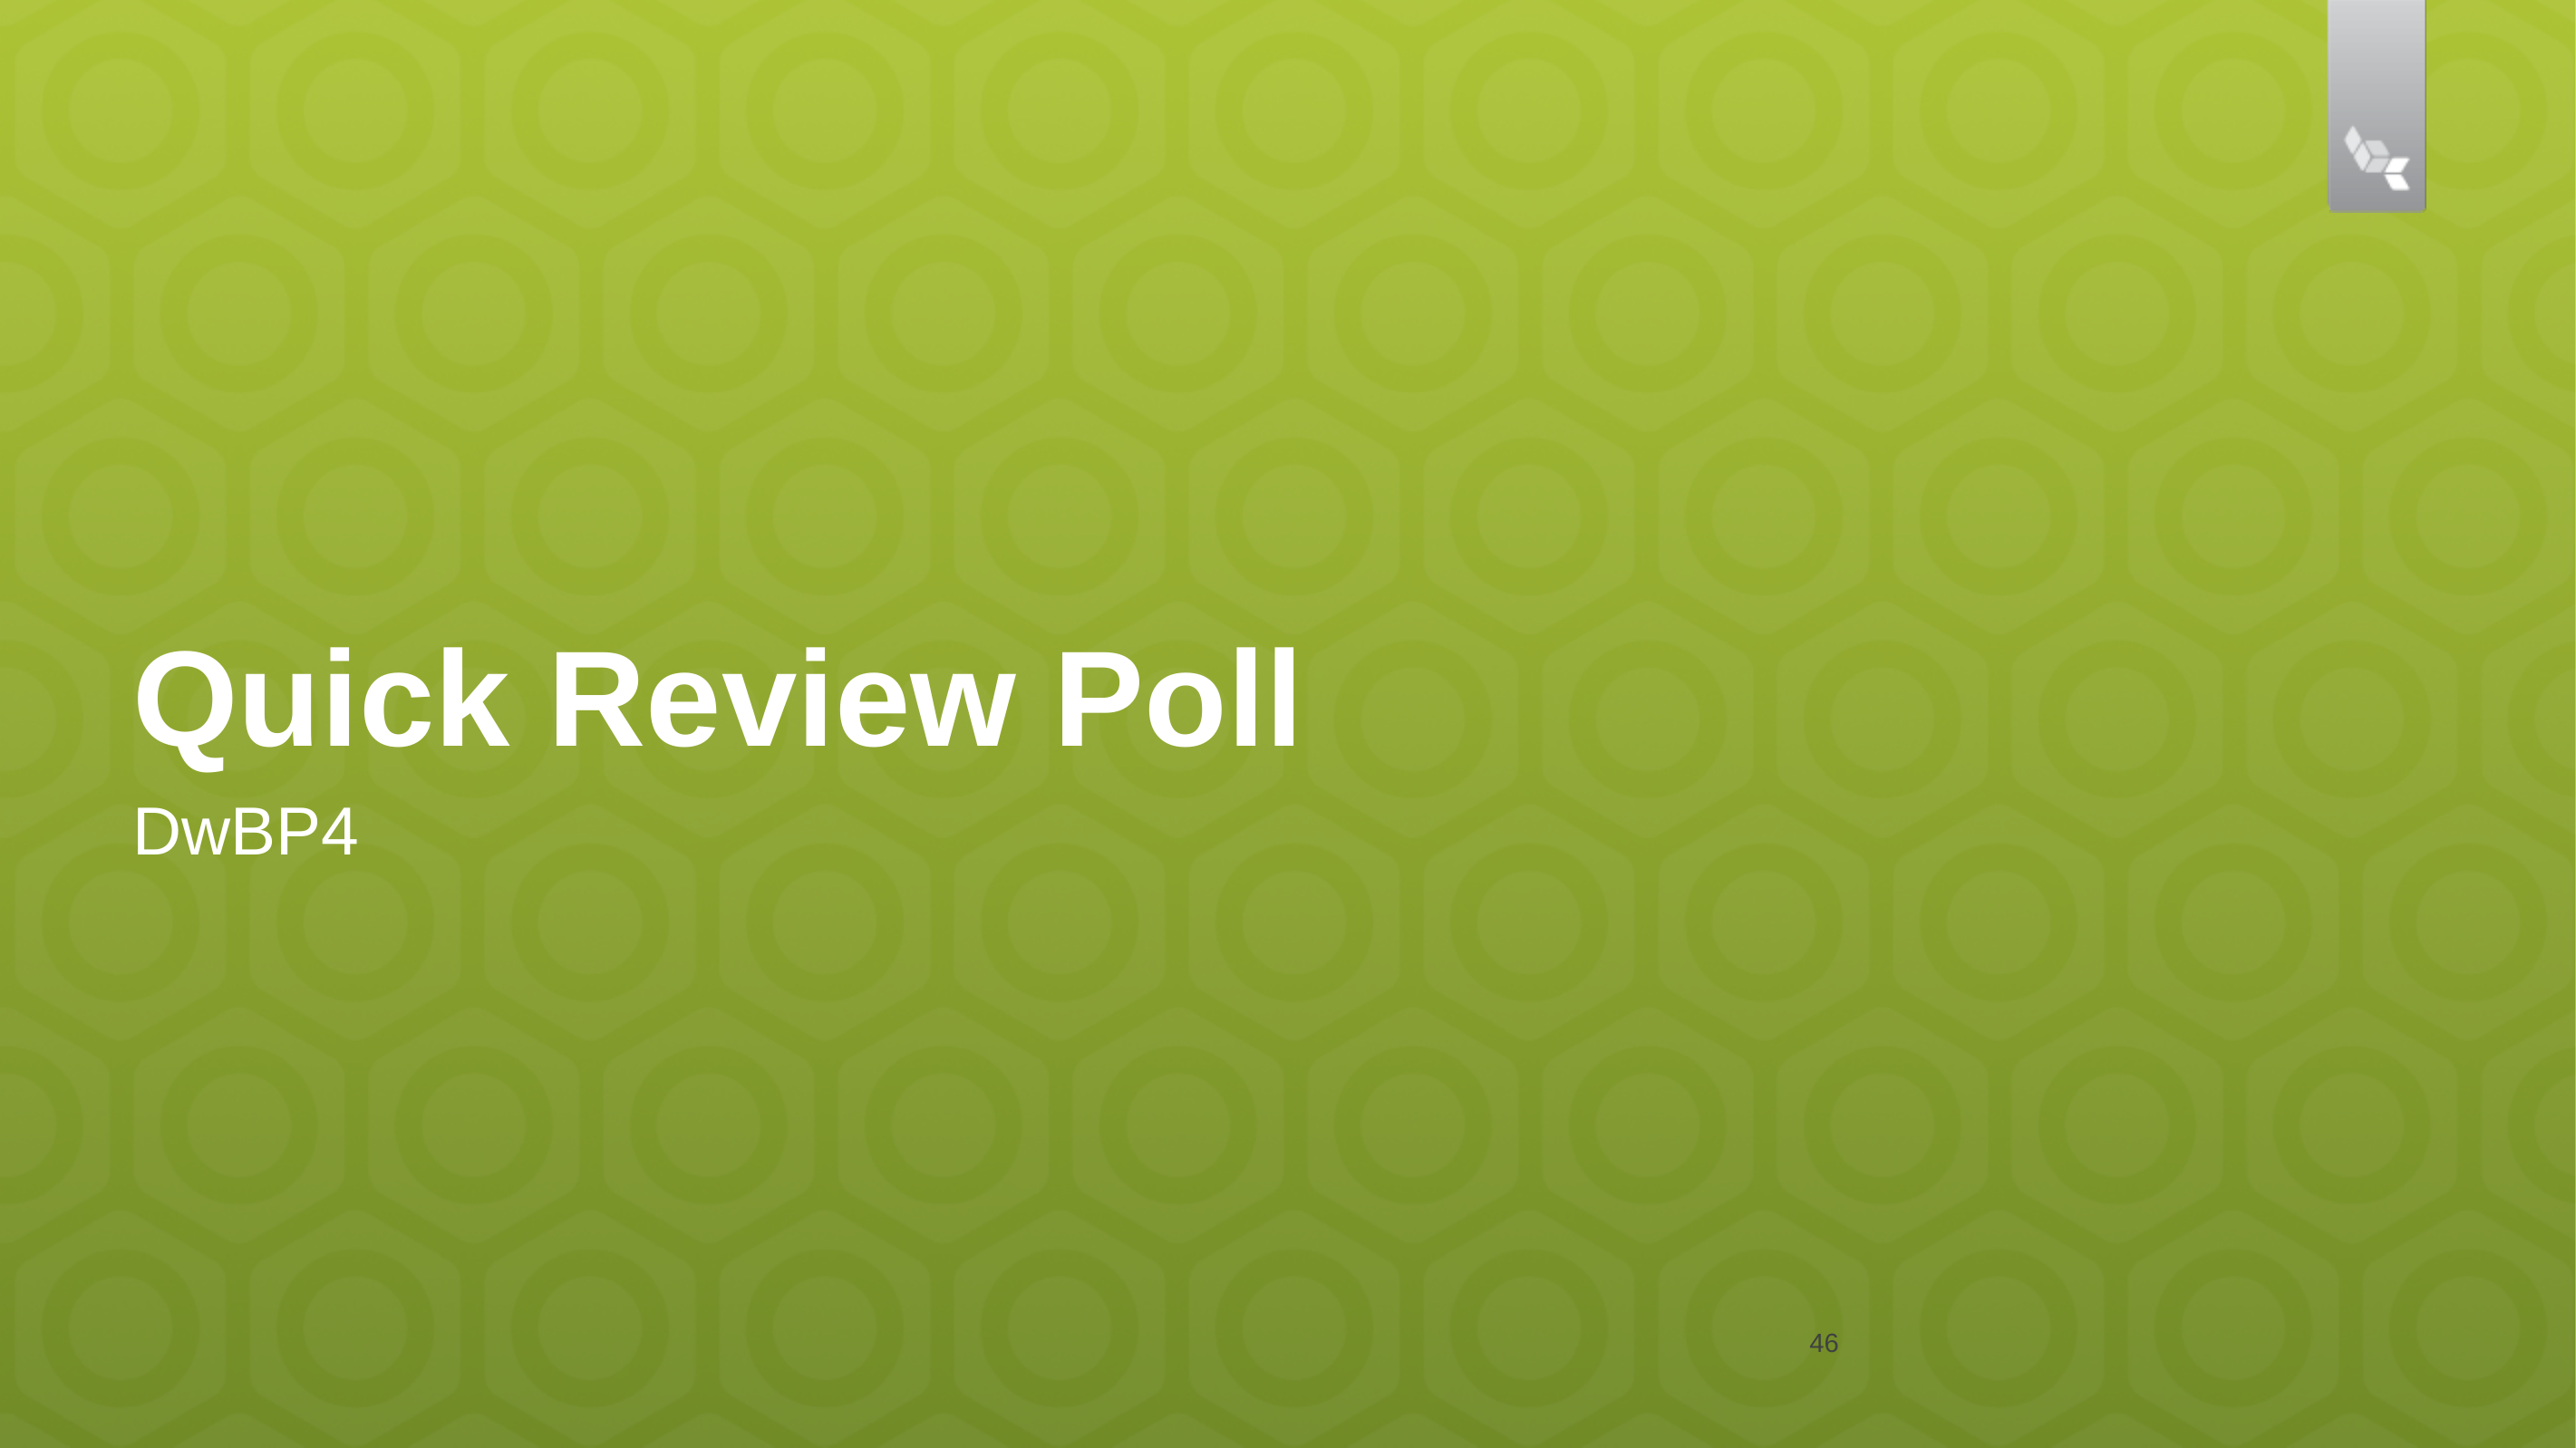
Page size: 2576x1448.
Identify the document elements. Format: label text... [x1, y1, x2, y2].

list DwBP4 [125, 779, 2420, 1360]
title Quick Review Poll [125, 222, 2183, 779]
slide_number 46 [1244, 1302, 1846, 1382]
picture [0, 0, 2576, 1448]
